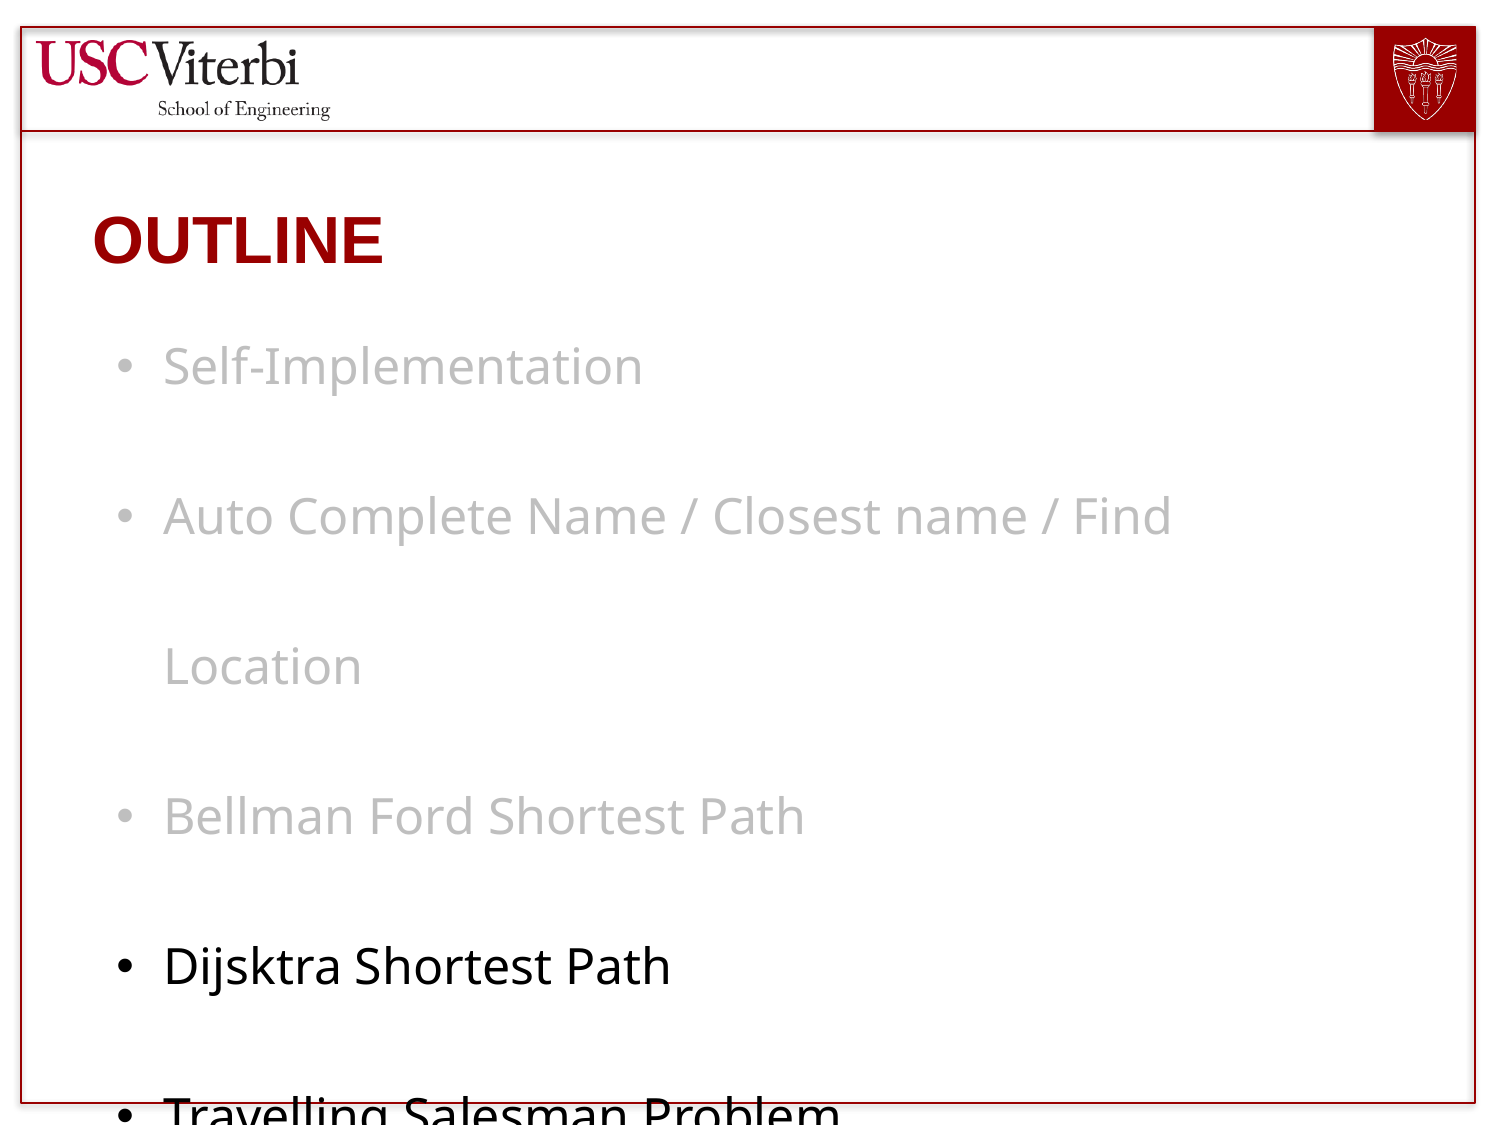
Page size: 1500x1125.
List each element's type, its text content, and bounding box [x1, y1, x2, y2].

text_box OUTLINE [77, 189, 627, 285]
text_box Self-Implementation Auto Complete Name / Closest name / Find Location Bellman Ford Shortest Path Dijsktra Shortest Path Travelling Salesman Problem [101, 237, 1399, 1125]
